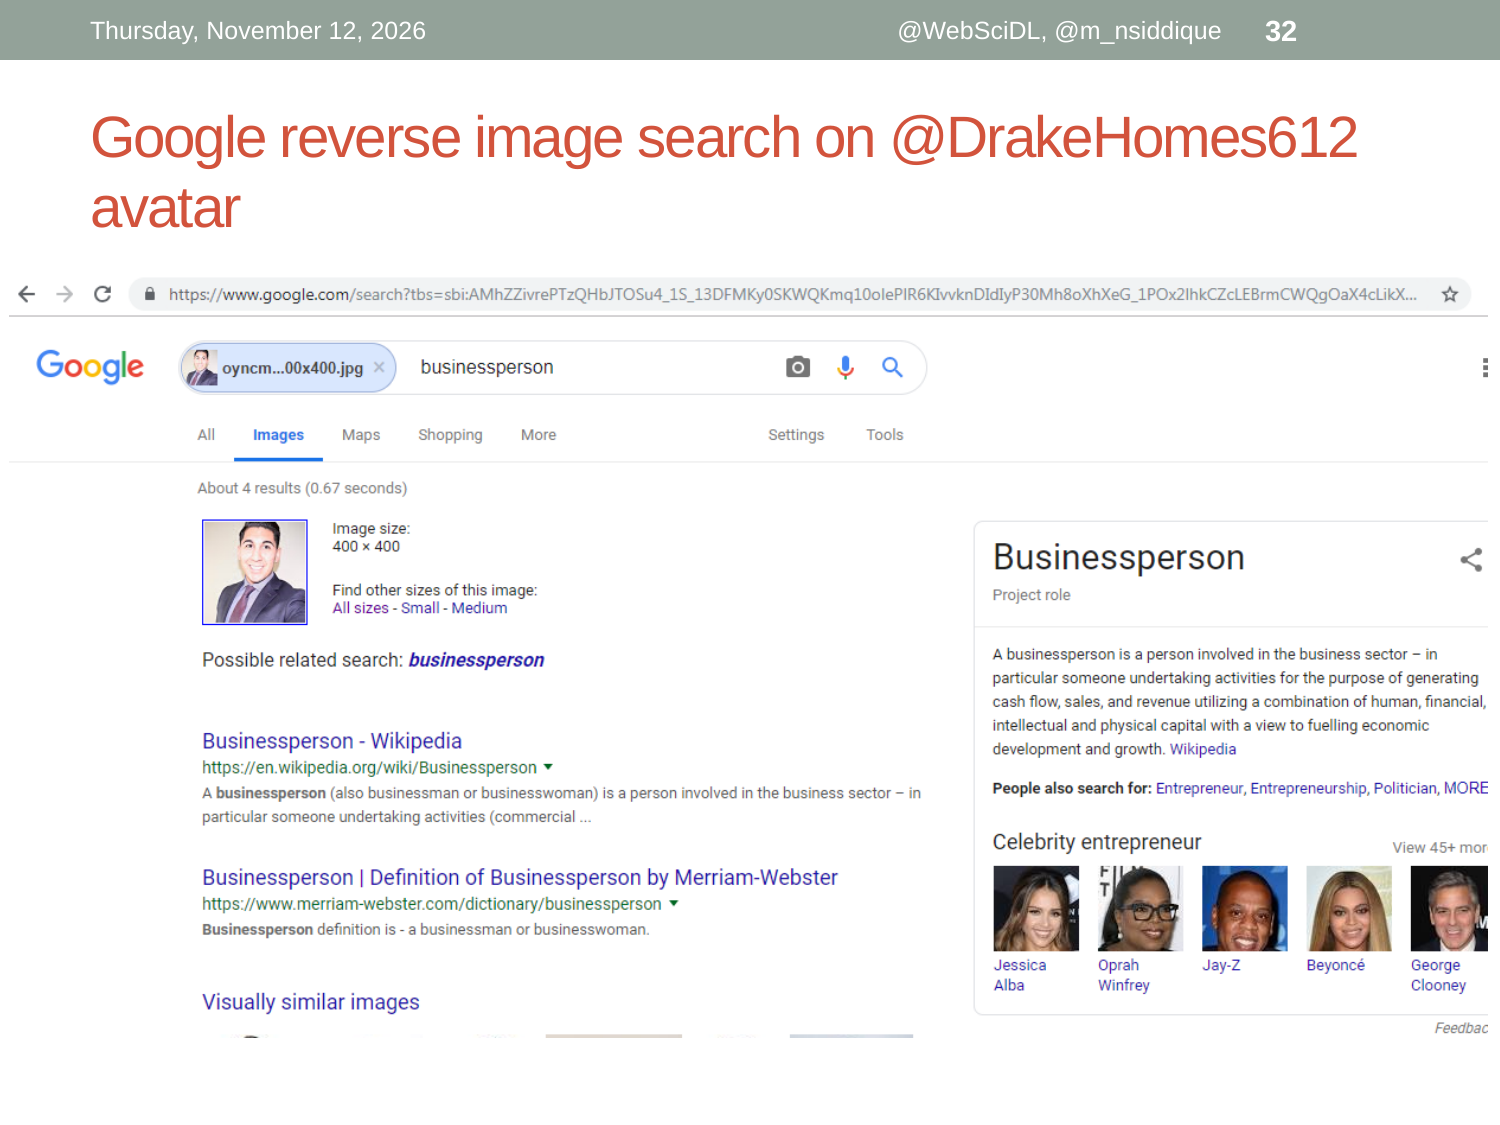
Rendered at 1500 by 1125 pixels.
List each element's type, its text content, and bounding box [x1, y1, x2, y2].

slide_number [75, 3, 550, 57]
footer @WebSciDL, @m_nsiddique [562, 3, 1238, 57]
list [9, 274, 1488, 1038]
slide_number 32 [1250, 3, 1425, 57]
title Google reverse image search on @DrakeHomes612 avatar [75, 87, 1425, 250]
